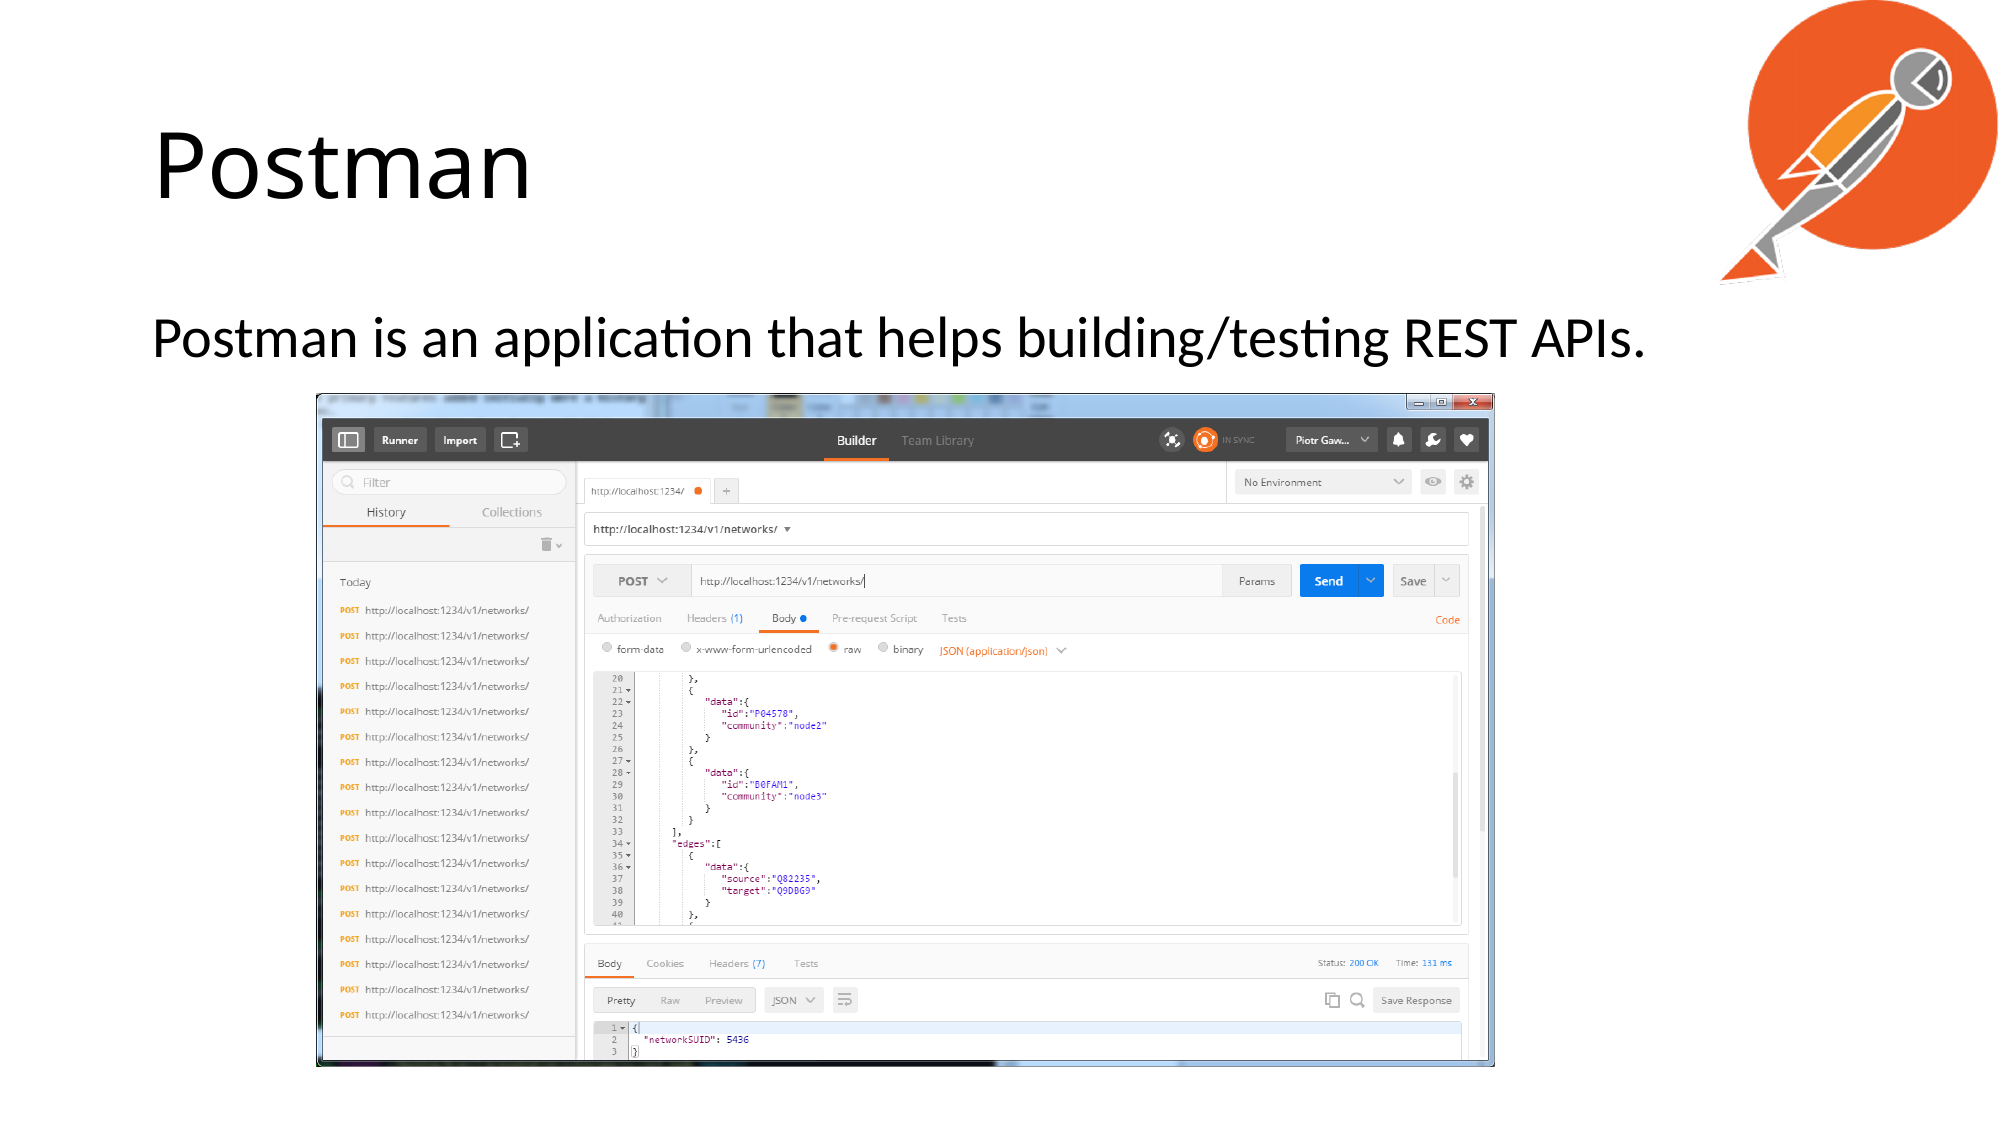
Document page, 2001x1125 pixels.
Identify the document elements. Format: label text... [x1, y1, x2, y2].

list Postman is an application that helps building/testing REST APIs. [137, 299, 1863, 1125]
title Postman [137, 59, 1715, 278]
picture [316, 393, 1495, 1067]
picture [1715, 0, 2000, 285]
